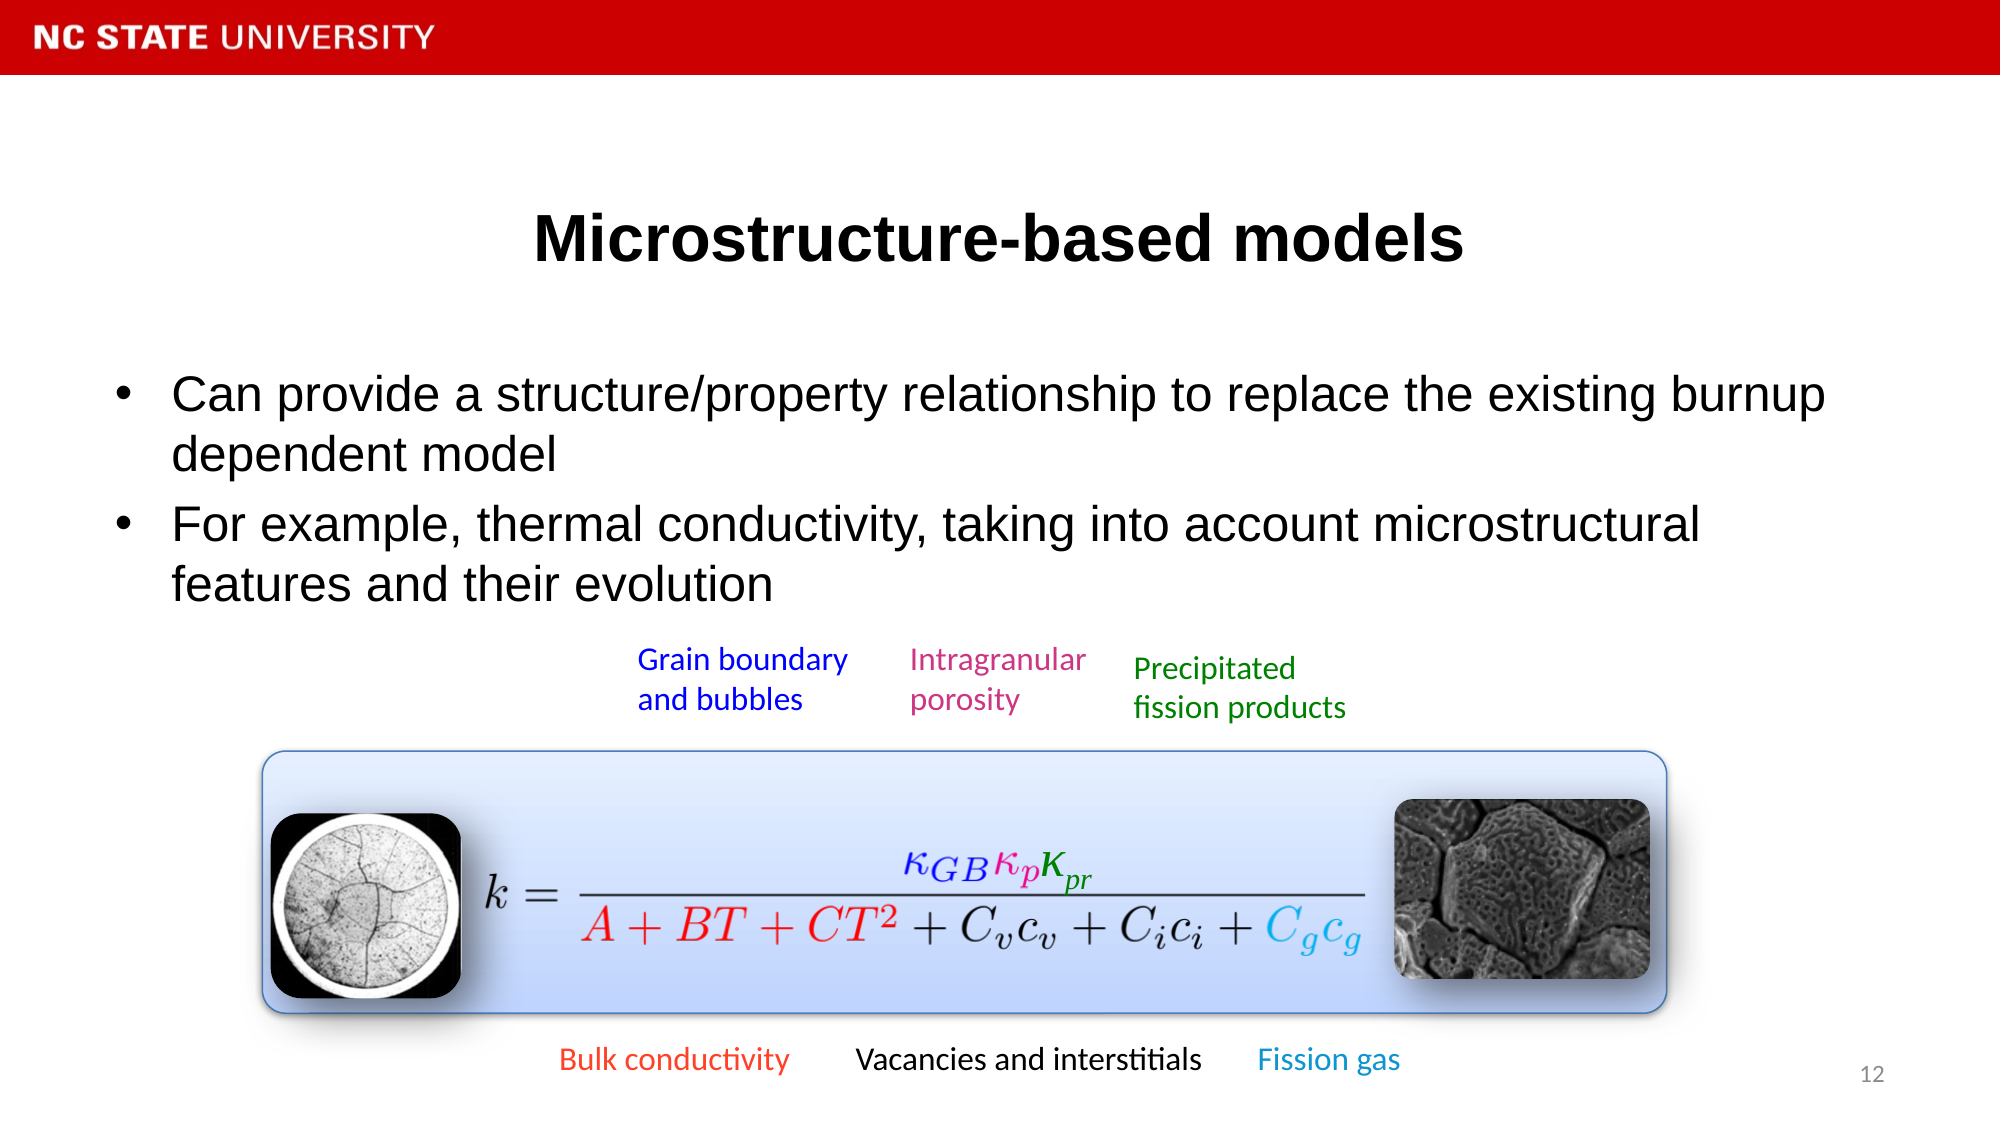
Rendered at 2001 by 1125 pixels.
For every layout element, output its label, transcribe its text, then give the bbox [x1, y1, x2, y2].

list Can provide a structure/property relationship to replace the existing burnup dependent model For example, thermal conductivity, taking into account microstructural features and their evolution [99, 354, 1900, 1005]
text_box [262, 629, 1667, 1086]
slide_number 12 [1433, 1042, 1900, 1103]
title Microstructure-based models [99, 147, 1900, 323]
picture [0, 0, 2000, 75]
